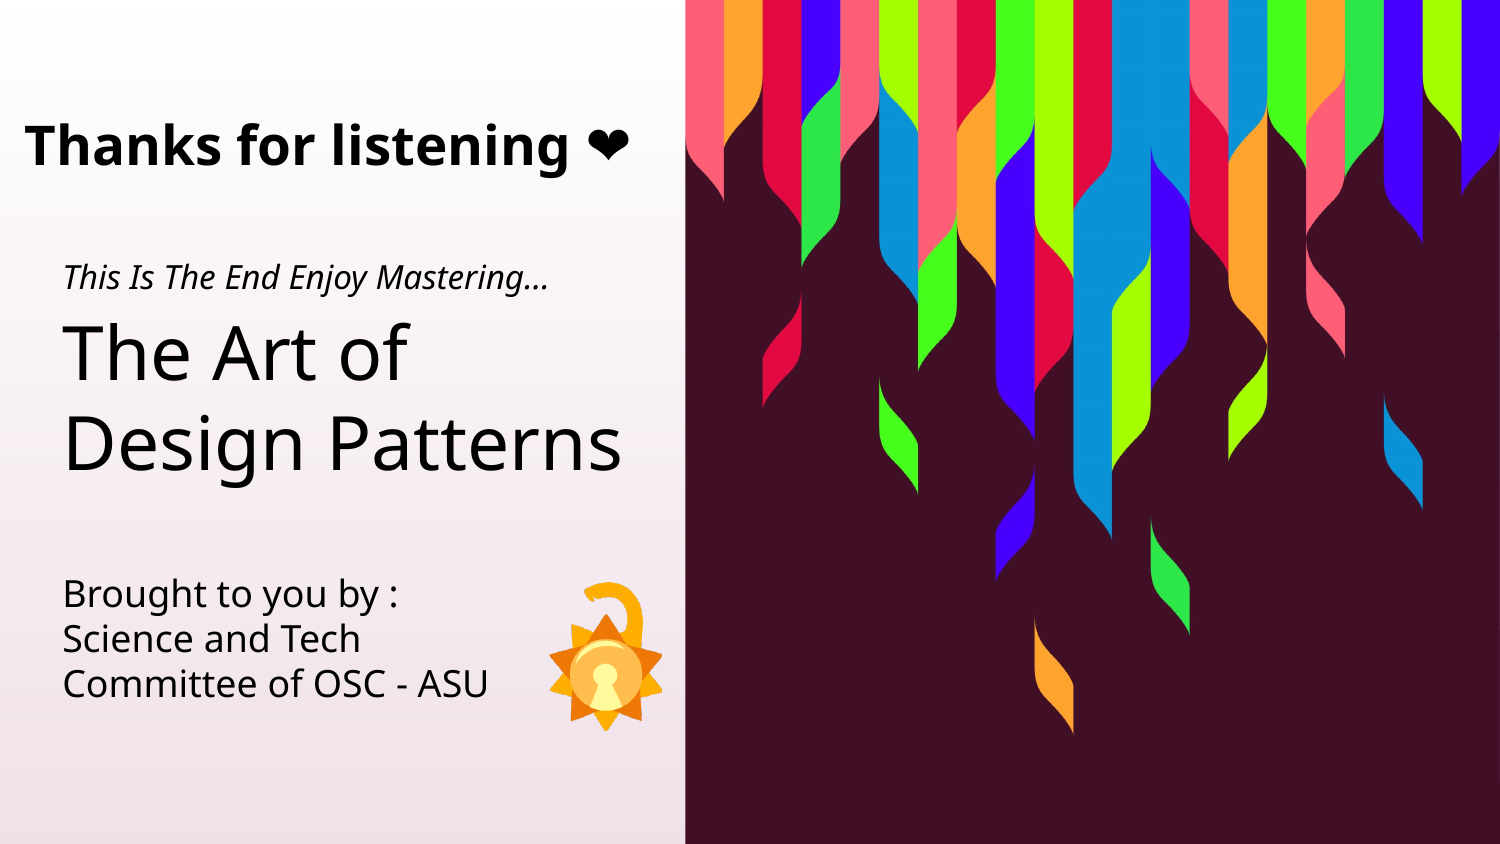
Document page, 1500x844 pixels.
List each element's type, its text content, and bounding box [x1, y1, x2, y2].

picture [549, 582, 662, 732]
text_box This Is The End Enjoy Mastering… [62, 226, 583, 297]
text_box Thanks for listening ❤️ [24, 55, 677, 176]
picture [685, 0, 1500, 844]
title The Art of Design Patterns [62, 288, 668, 486]
text_box Brought to you by : Science and Tech Committee of OSC - ASU [62, 561, 550, 705]
